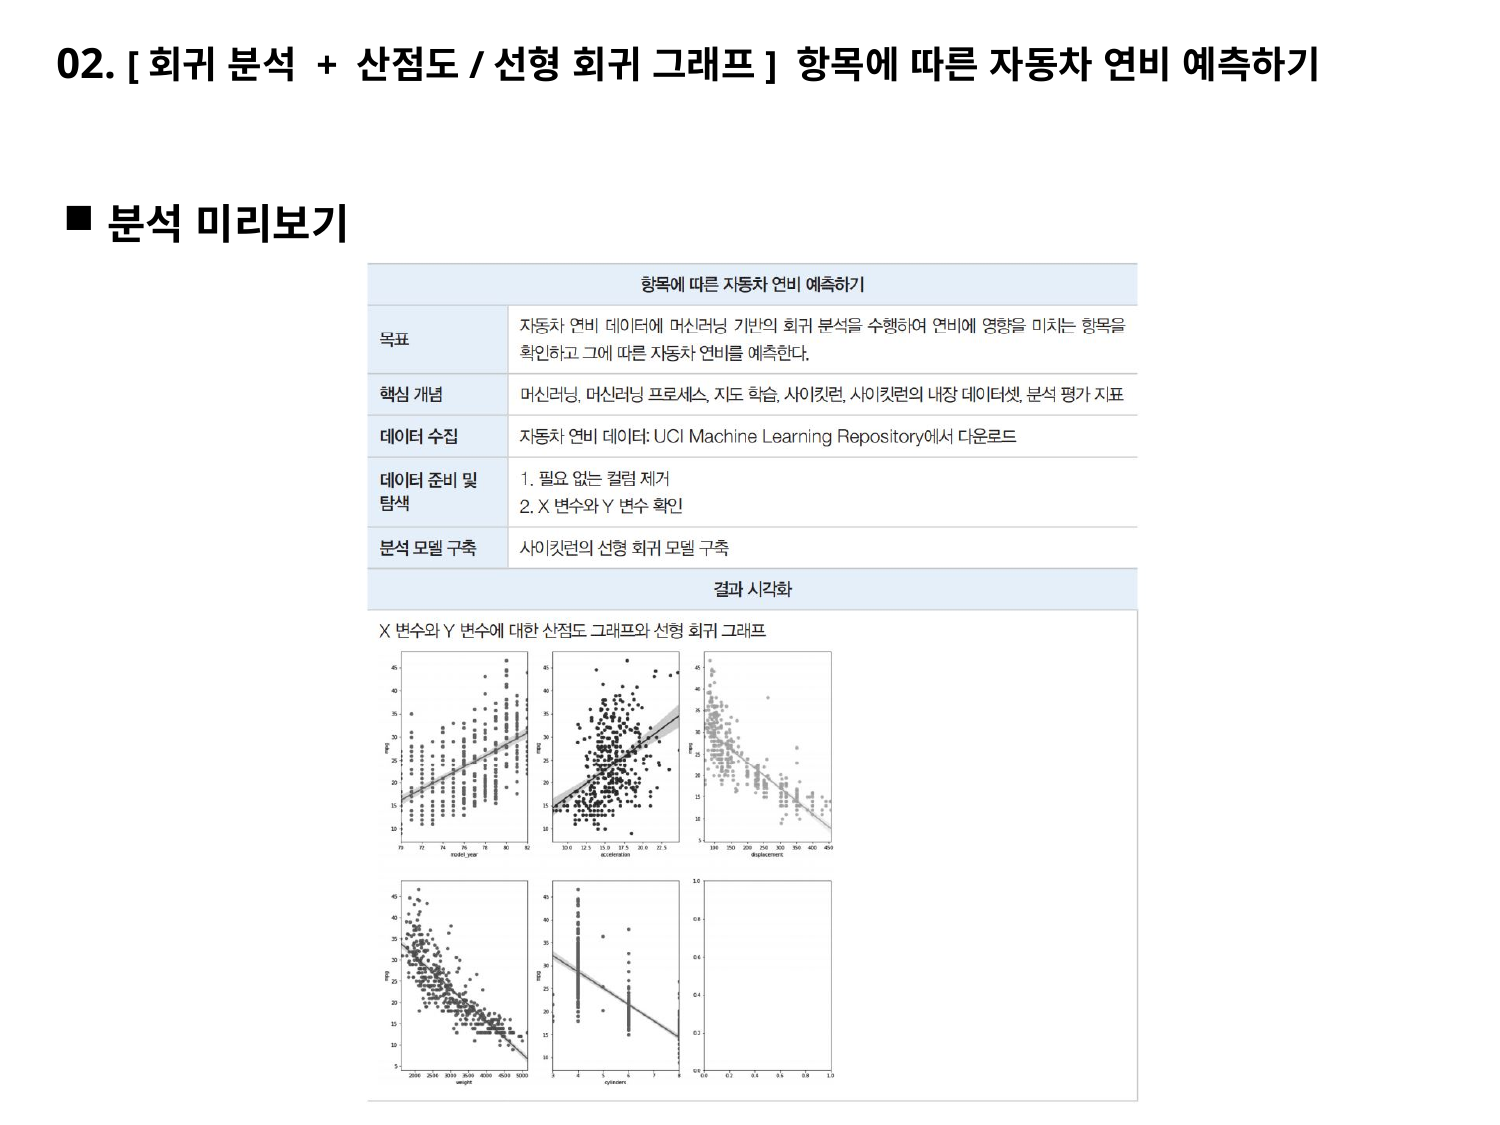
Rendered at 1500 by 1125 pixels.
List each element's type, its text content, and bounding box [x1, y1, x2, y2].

title 02. [회귀 분석 + 산점도/선형 회귀 그래프] 항목에 따른 자동차 연비 예측하기 [41, 17, 1400, 107]
picture [359, 255, 1147, 1112]
list 분석 미리보기 [48, 165, 1467, 1064]
